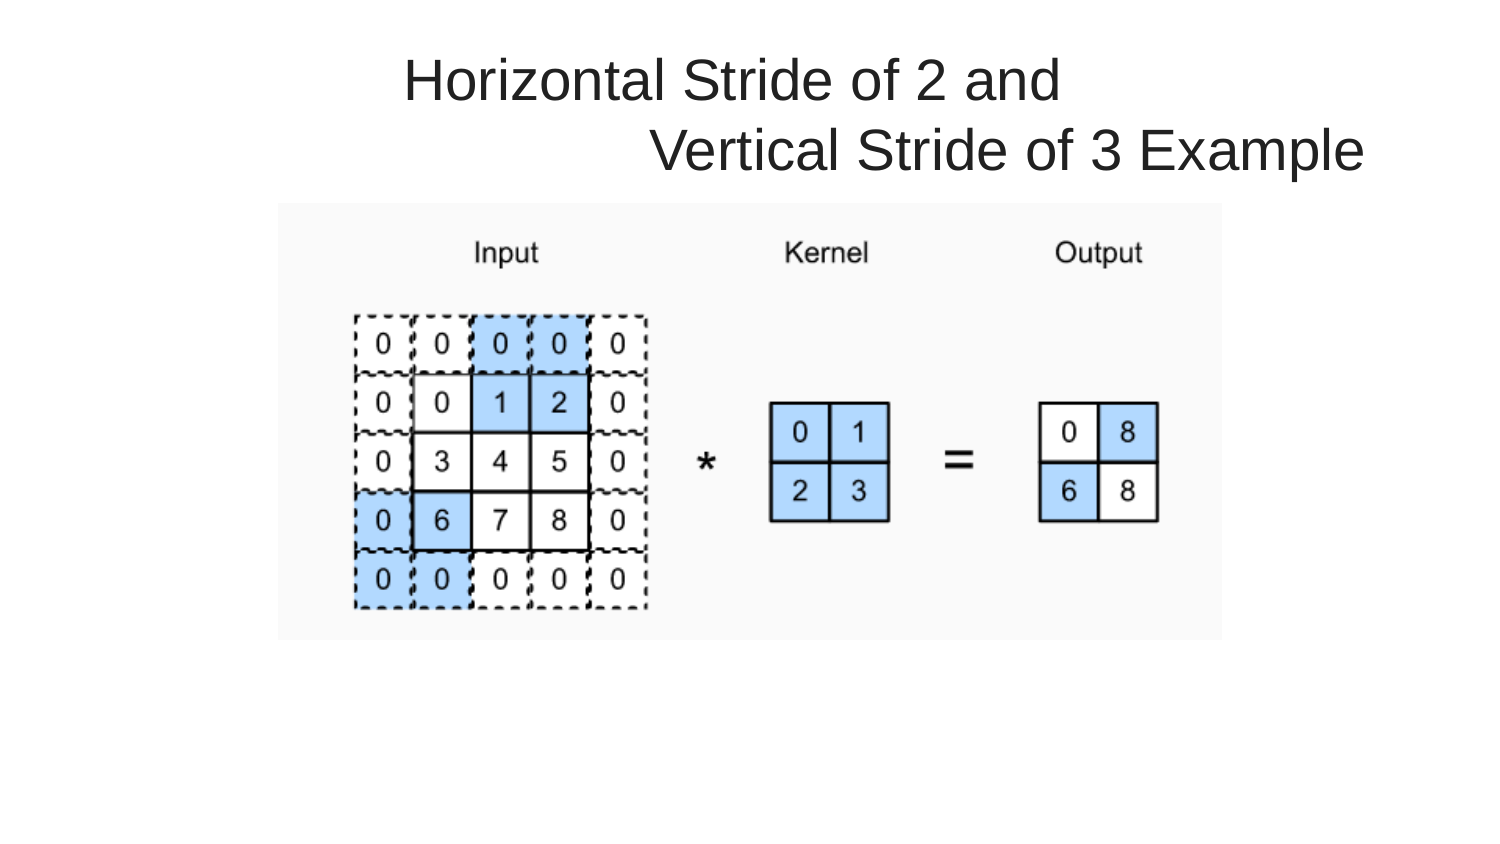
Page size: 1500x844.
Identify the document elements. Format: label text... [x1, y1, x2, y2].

title Horizontal Stride of 2 and Vertical Stride of 3 Example [34, 27, 1432, 227]
picture [277, 203, 1223, 641]
